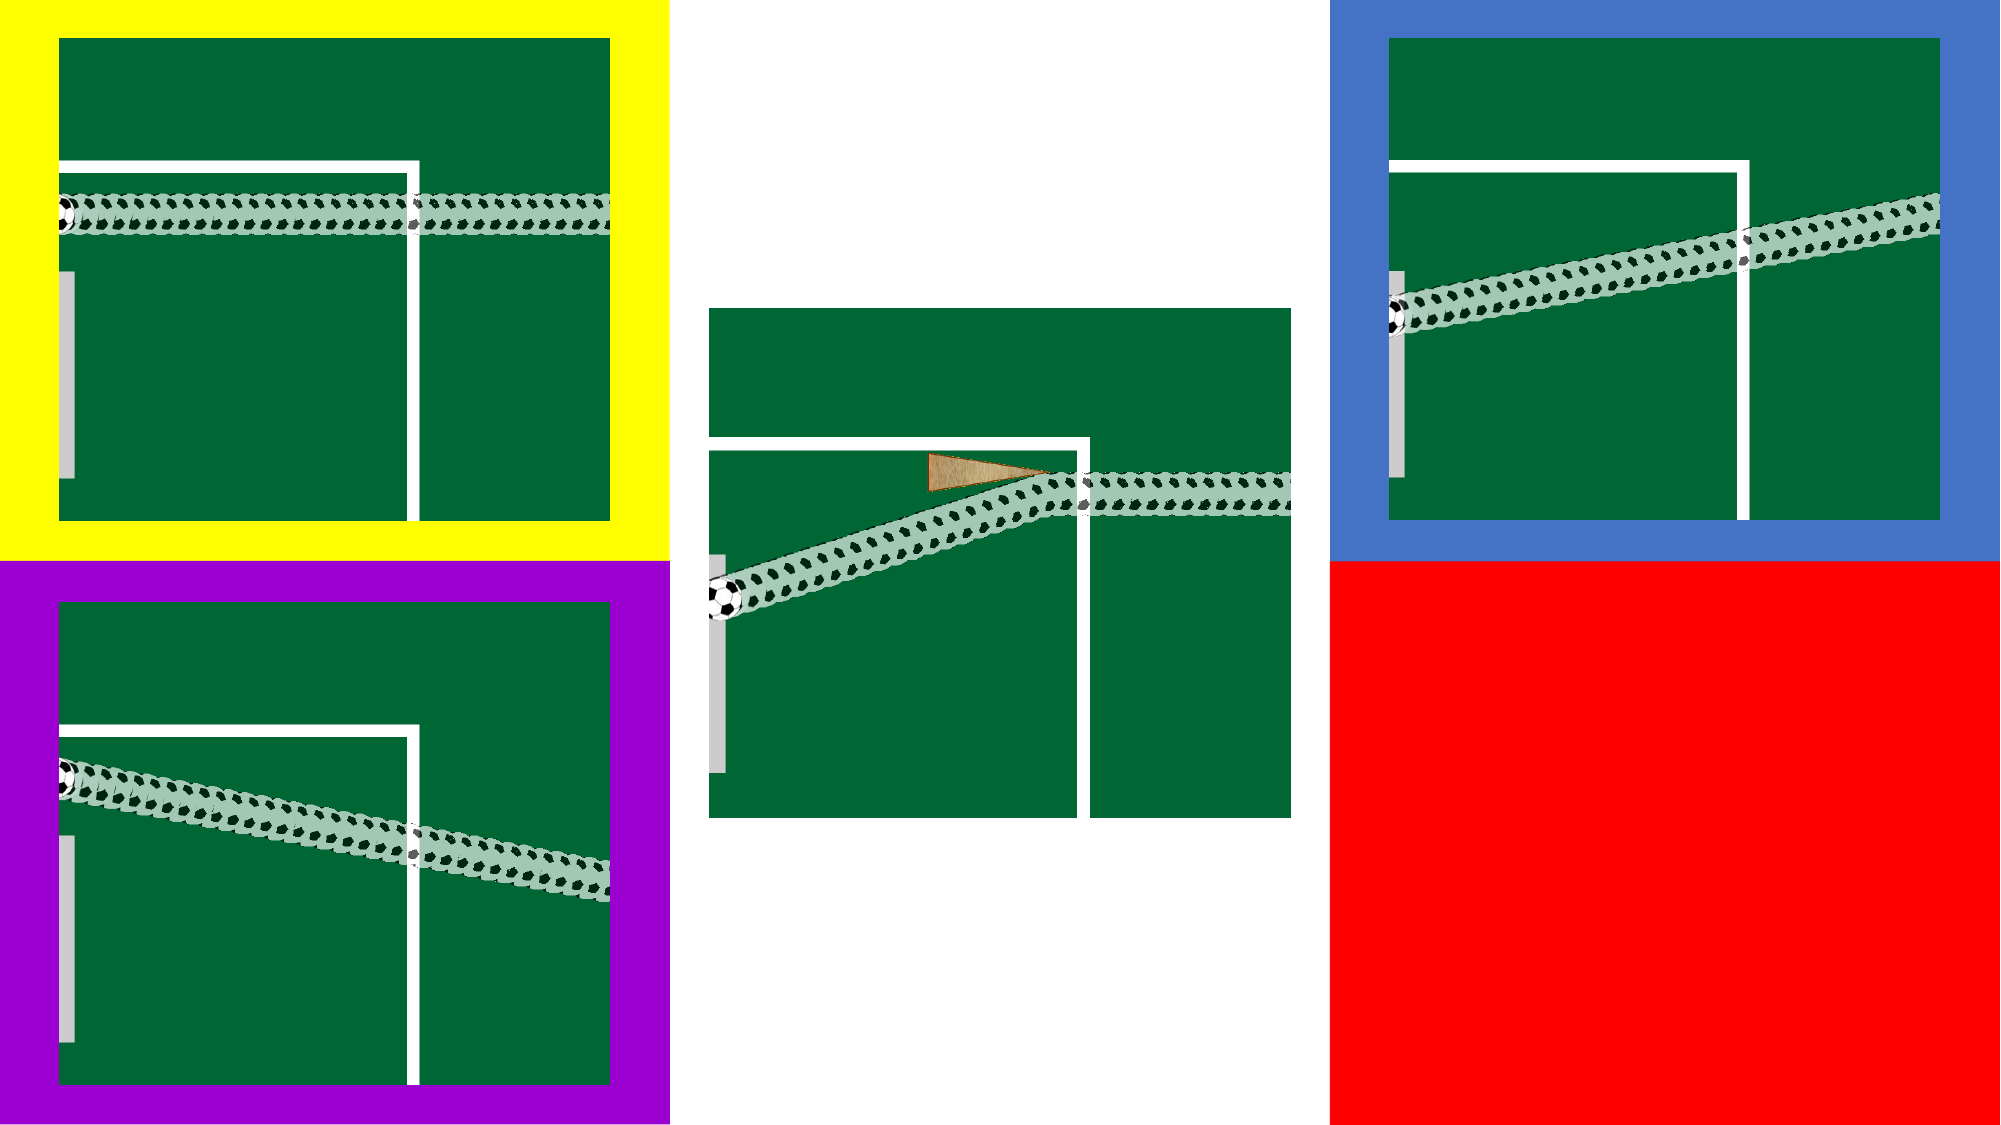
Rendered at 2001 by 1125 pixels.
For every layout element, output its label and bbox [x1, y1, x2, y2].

text_box [1329, 561, 2000, 1125]
text_box [1330, 0, 2000, 561]
text_box [0, 560, 670, 1125]
picture [1389, 38, 1940, 520]
picture [59, 602, 610, 1085]
text_box [0, 0, 670, 560]
picture [709, 308, 1291, 818]
picture [59, 38, 610, 521]
